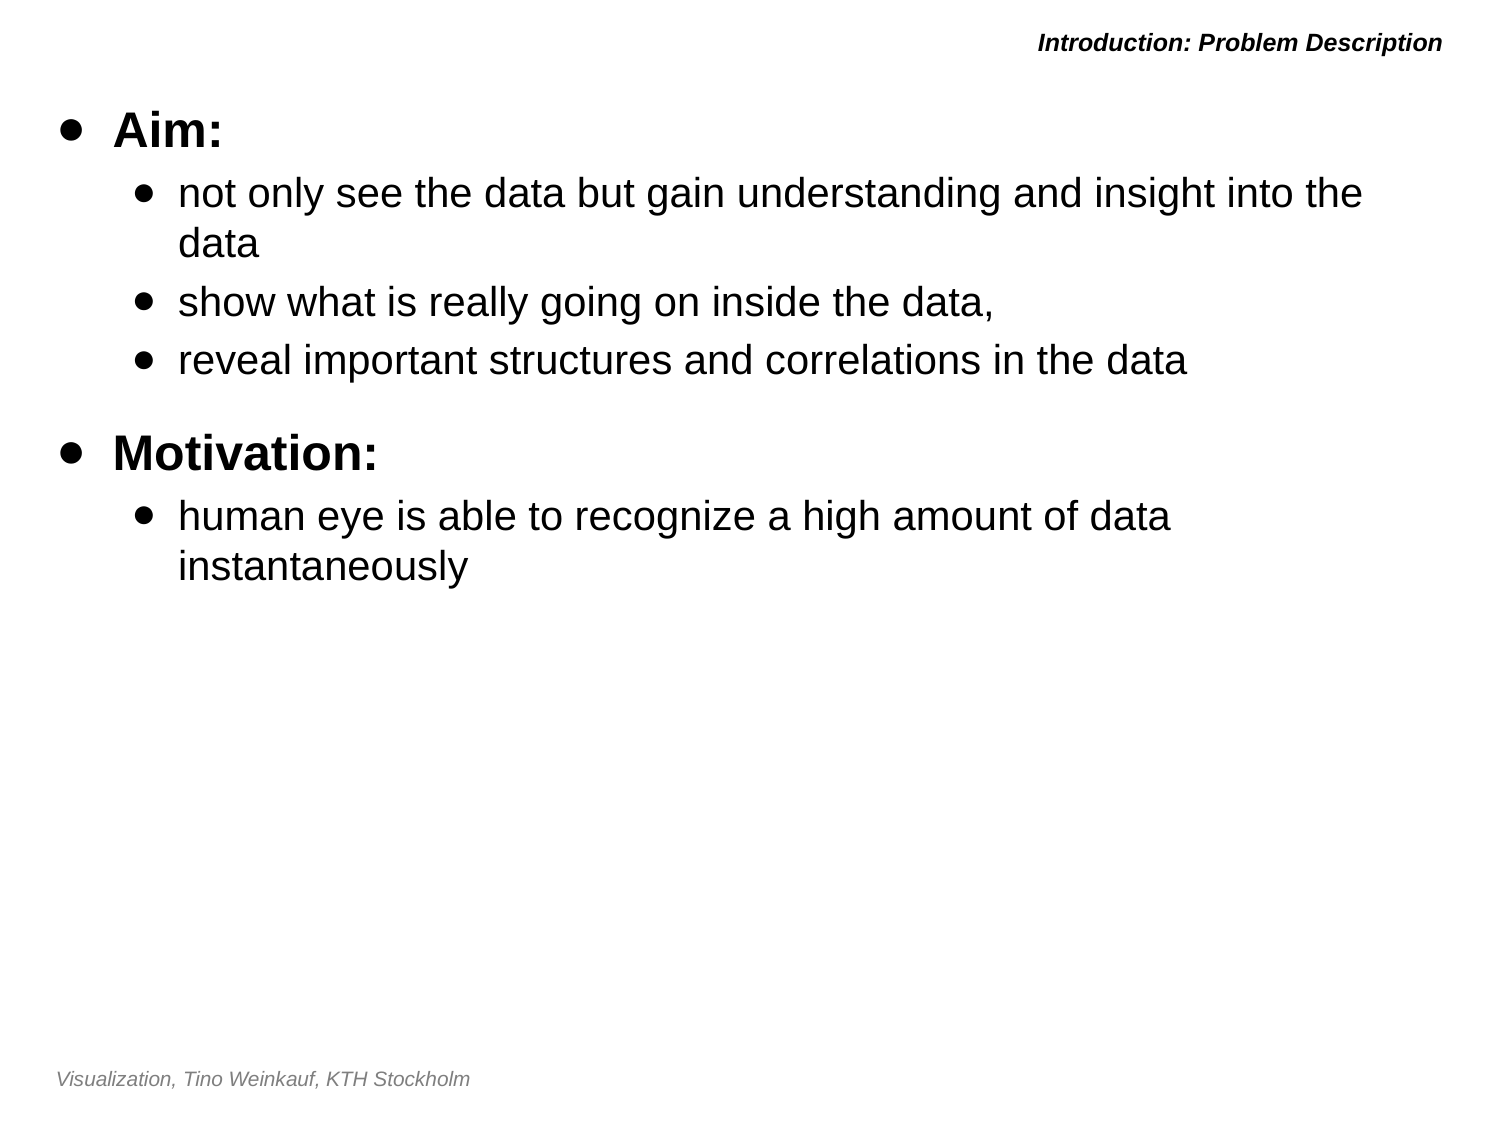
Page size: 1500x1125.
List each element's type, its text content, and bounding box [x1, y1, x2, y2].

title Introduction: Problem Description [237, 18, 1460, 67]
list Aim: not only see the data but gain understanding and insight into the data show what is really going on inside the data, reveal important structures and correlations in the data Motivation: human eye is able to recognize a high amount of data instantaneously [40, 89, 1460, 1036]
